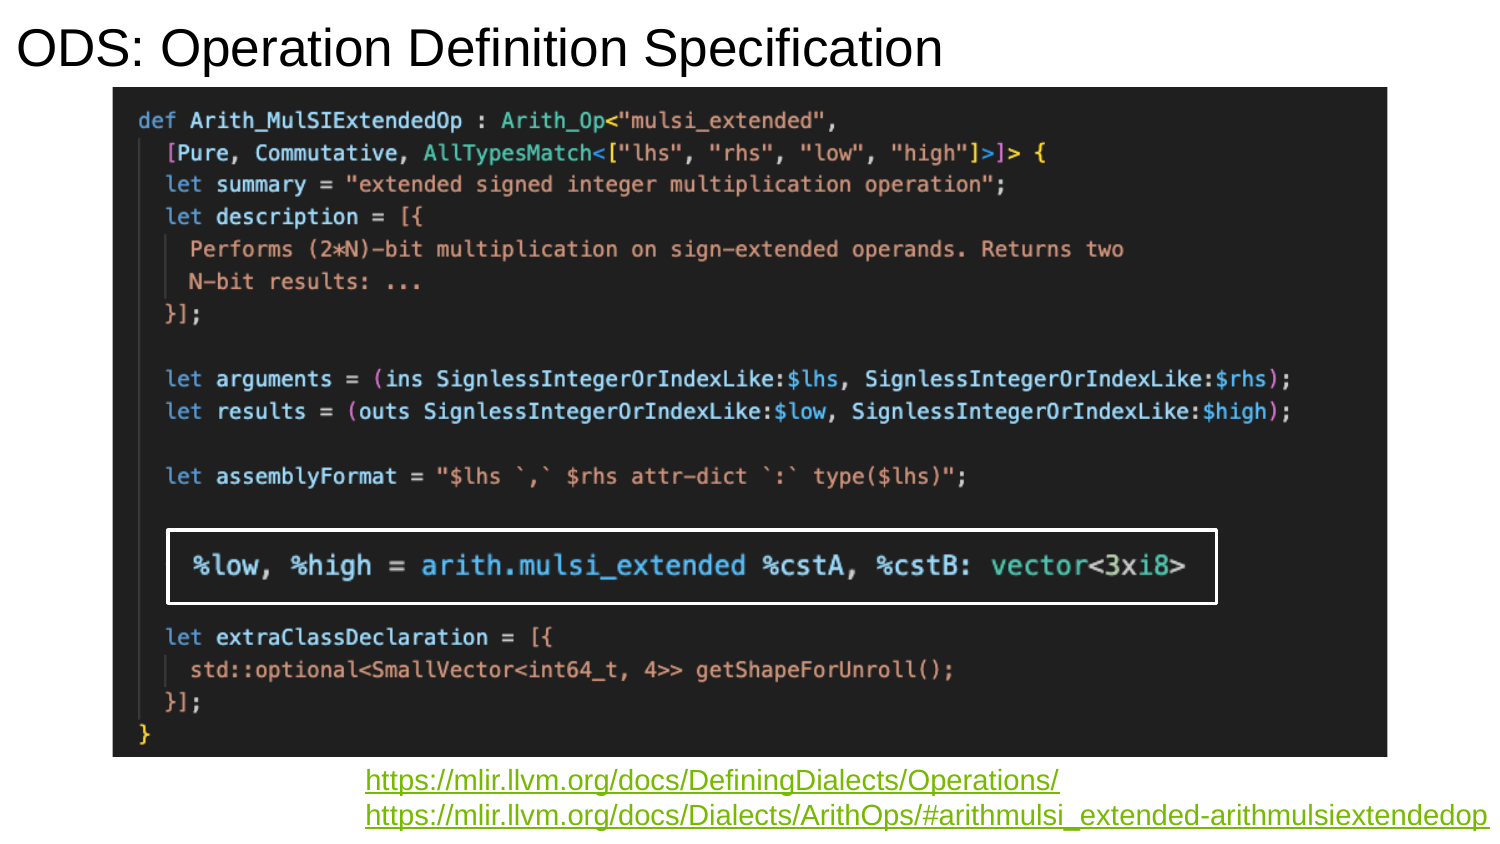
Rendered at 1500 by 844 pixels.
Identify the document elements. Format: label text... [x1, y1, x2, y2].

text_box https://mlir.llvm.org/docs/DefiningDialects/Operations/ https://mlir.llvm.org/docs/Dialects/ArithOps/#arithmulsi_extended-arithmulsiextendedop [350, 746, 1500, 844]
picture [112, 86, 1388, 757]
title ODS: Operation Definition Specification [1, 0, 1399, 92]
